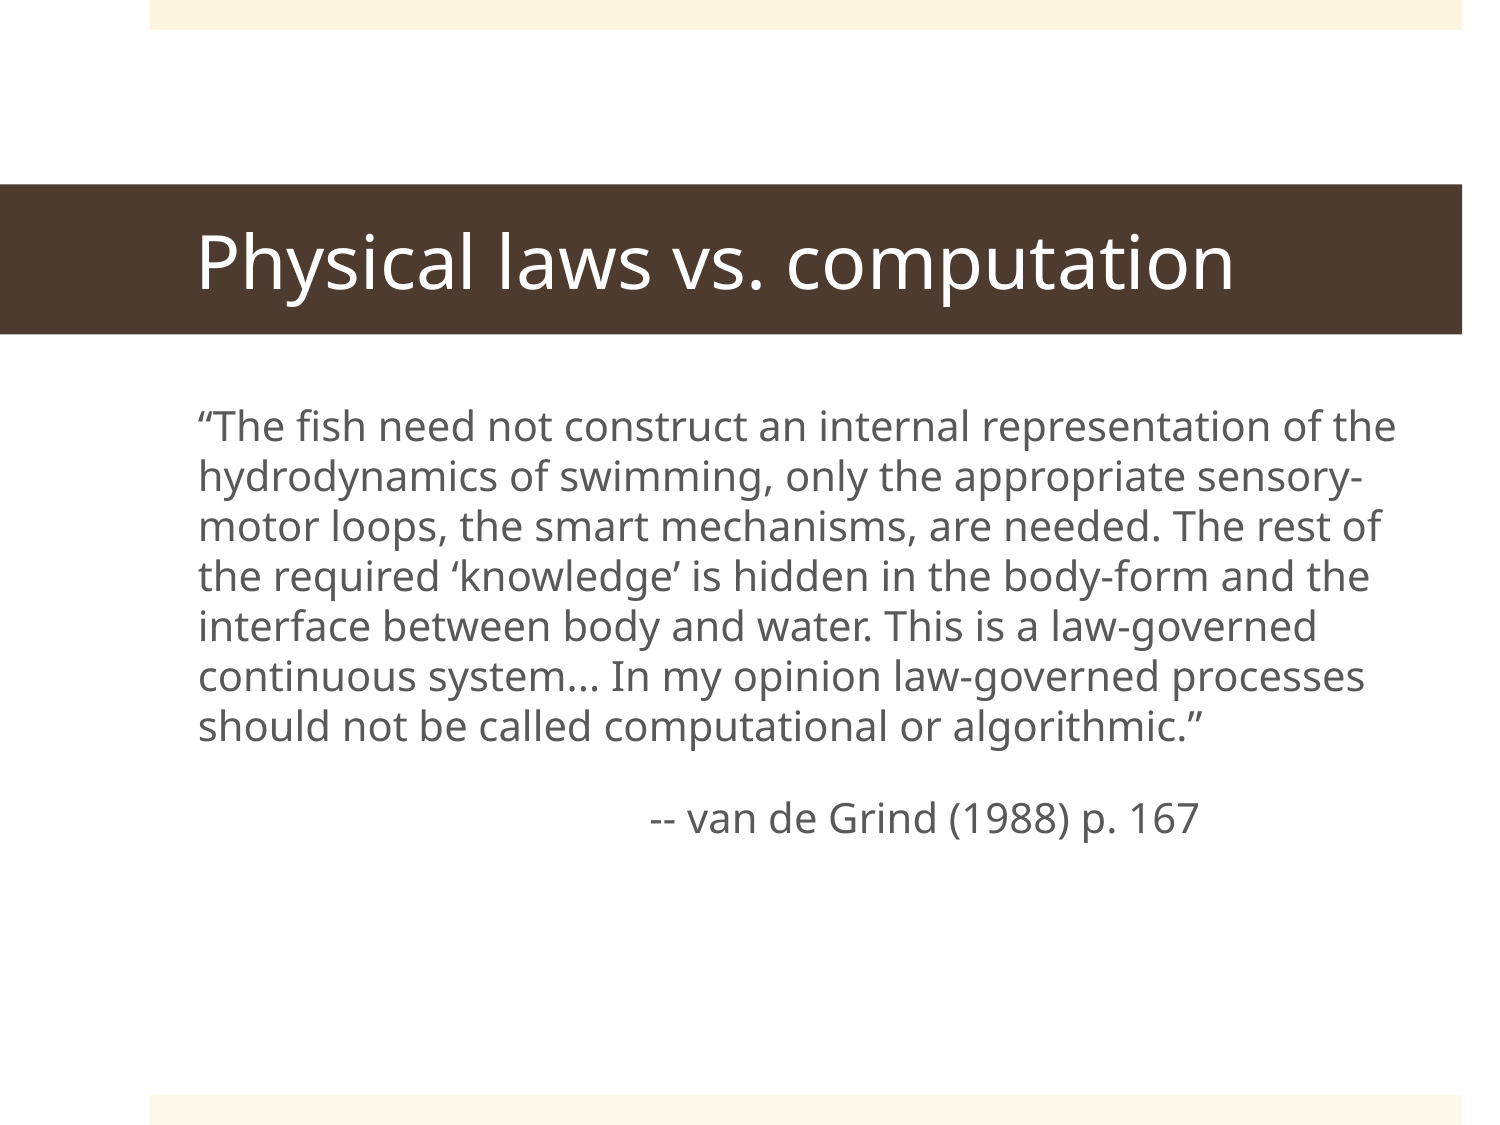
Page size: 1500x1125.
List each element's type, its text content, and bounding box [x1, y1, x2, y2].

list “The fish need not construct an internal representation of the hydrodynamics of swimming, only the appropriate sensory-motor loops, the smart mechanisms, are needed. The rest of the required ‘knowledge’ is hidden in the body-form and the interface between body and water. This is a law-governed continuous system... In my opinion law-governed processes should not be called computational or algorithmic.” -- van de Grind (1988) p. 167 [182, 391, 1432, 1066]
title Physical laws vs. computation [0, 184, 1463, 335]
